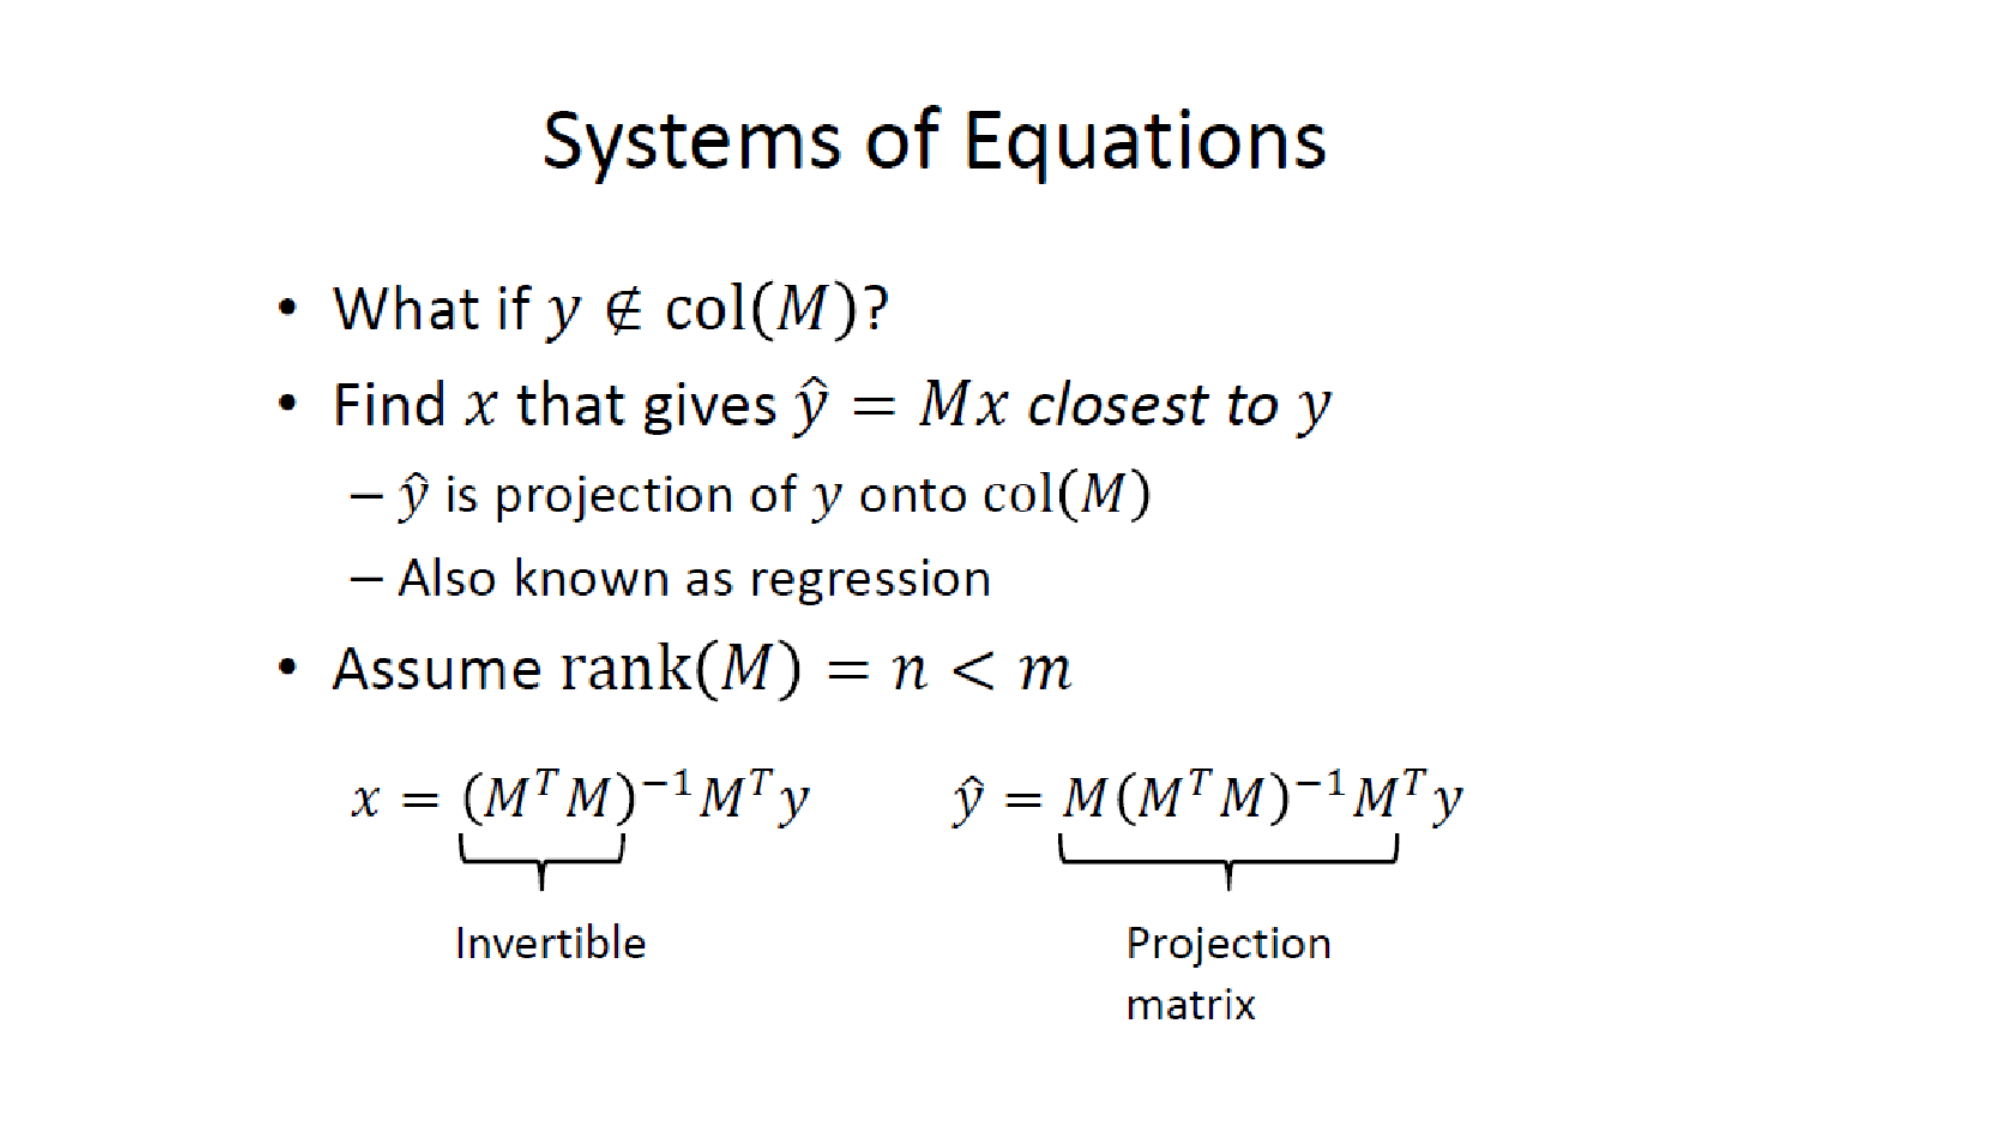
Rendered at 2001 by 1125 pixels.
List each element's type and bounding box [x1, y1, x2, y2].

picture [189, 69, 1677, 1035]
